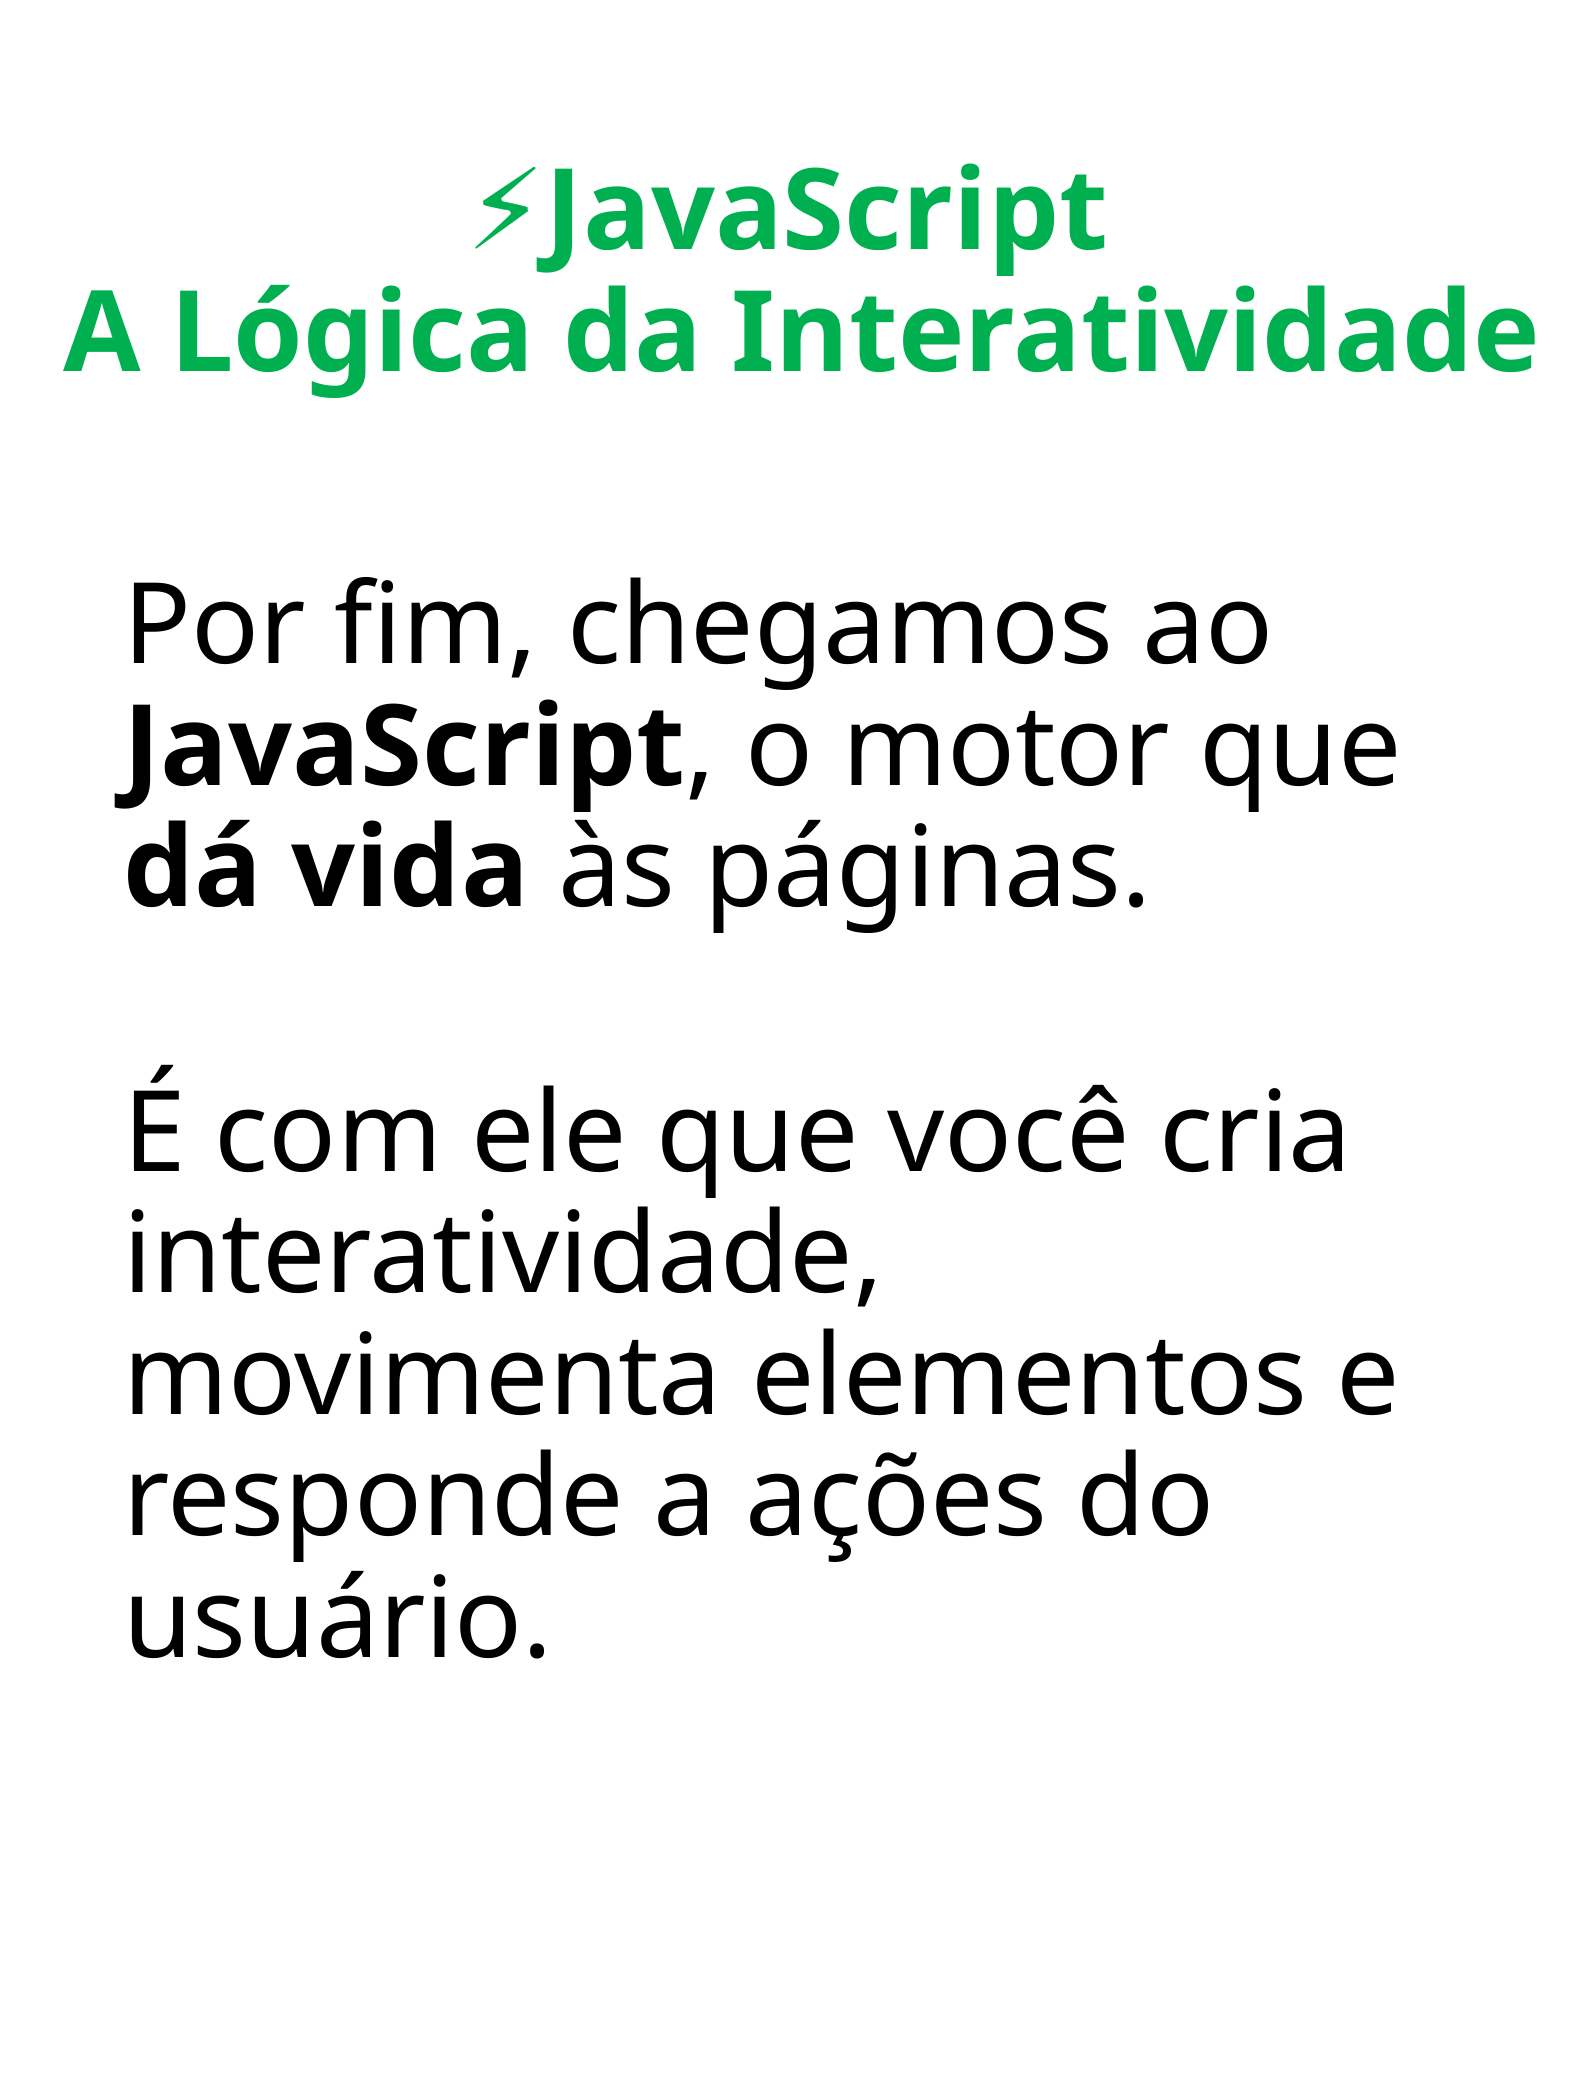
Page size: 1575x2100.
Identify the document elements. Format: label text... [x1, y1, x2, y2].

list Por fim, chegamos ao JavaScript, o motor que dá vida às páginas. É com ele que você cria interatividade, movimenta elementos e responde a ações do usuário. [108, 559, 1467, 1892]
title ⚡JavaScript A Lógica da Interatividade [0, 111, 1575, 438]
